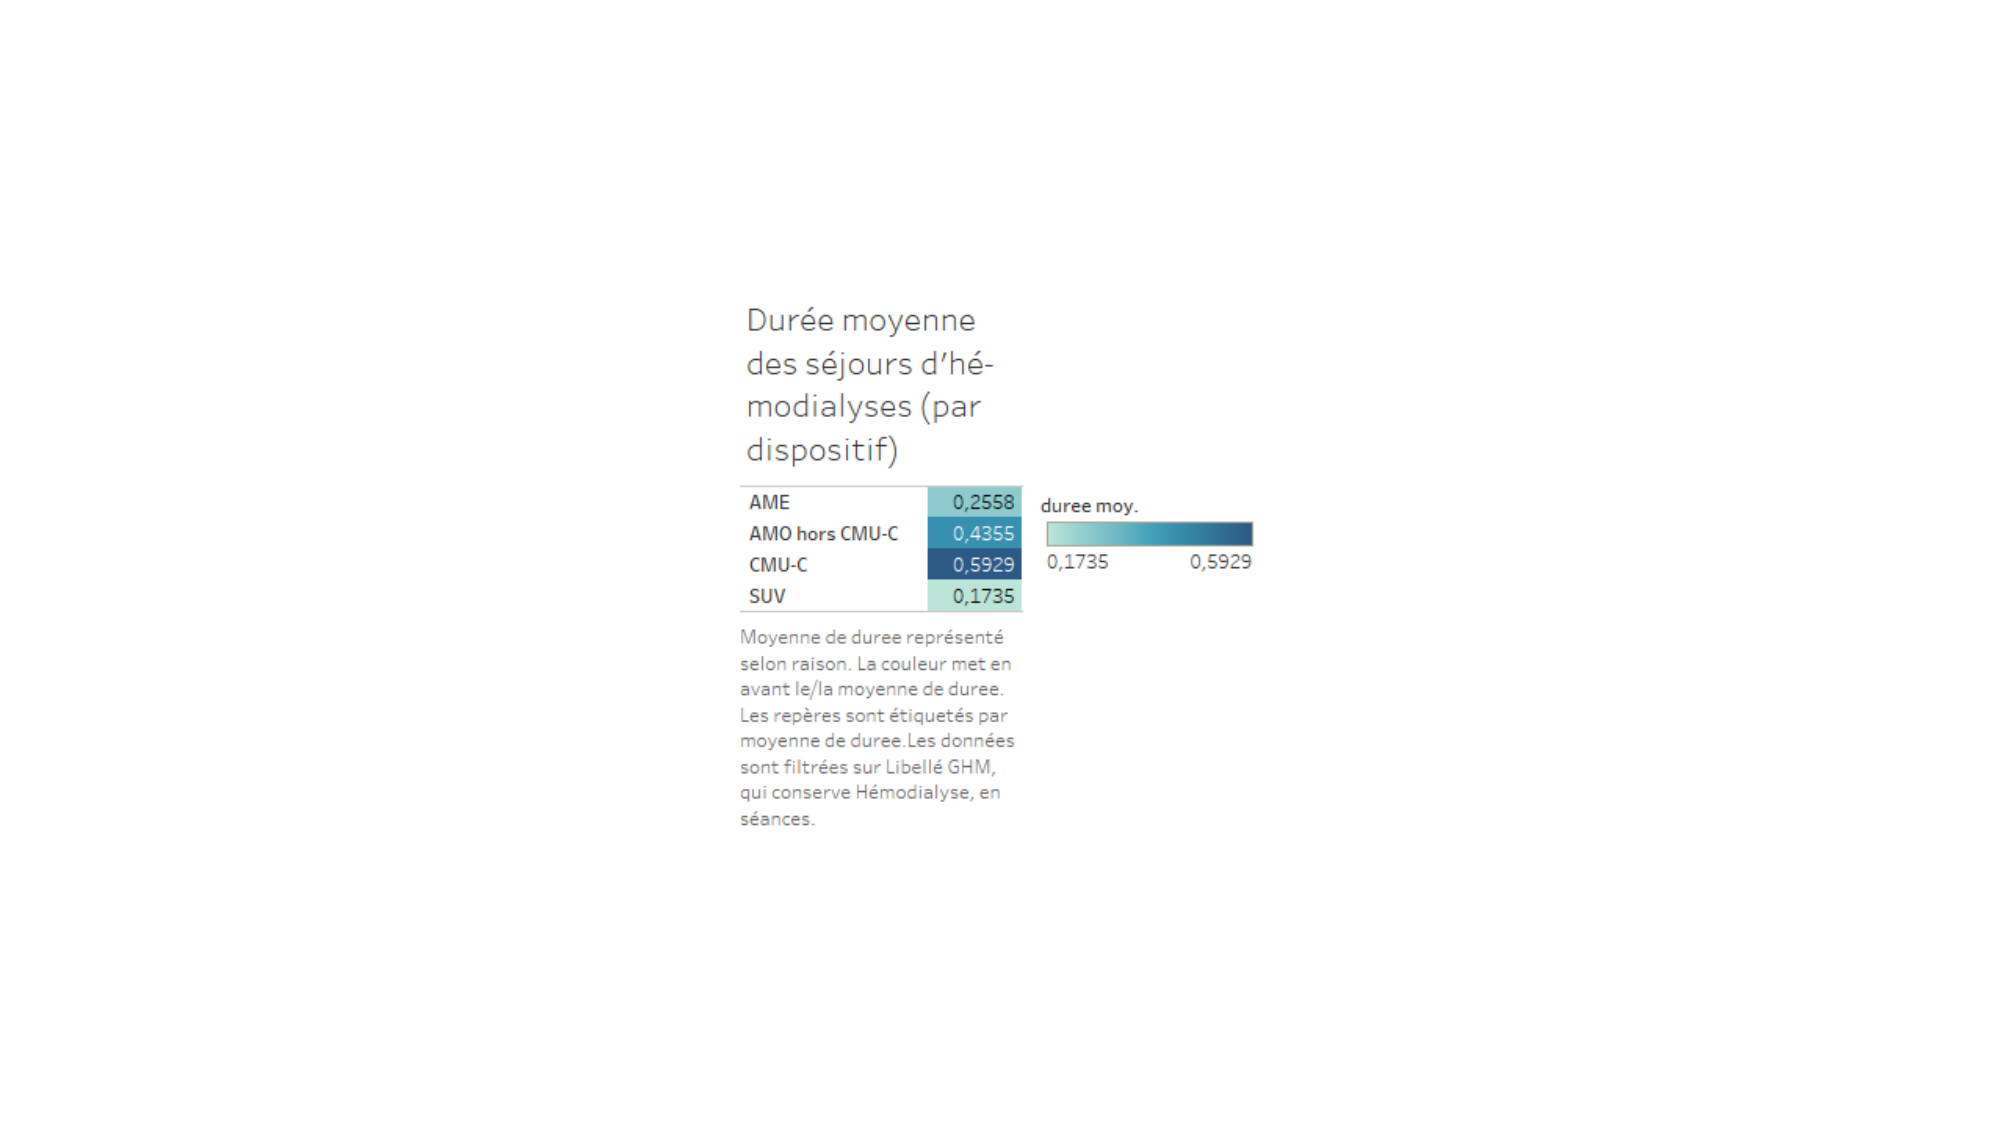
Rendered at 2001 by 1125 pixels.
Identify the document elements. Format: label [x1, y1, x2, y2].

picture [740, 287, 1260, 838]
